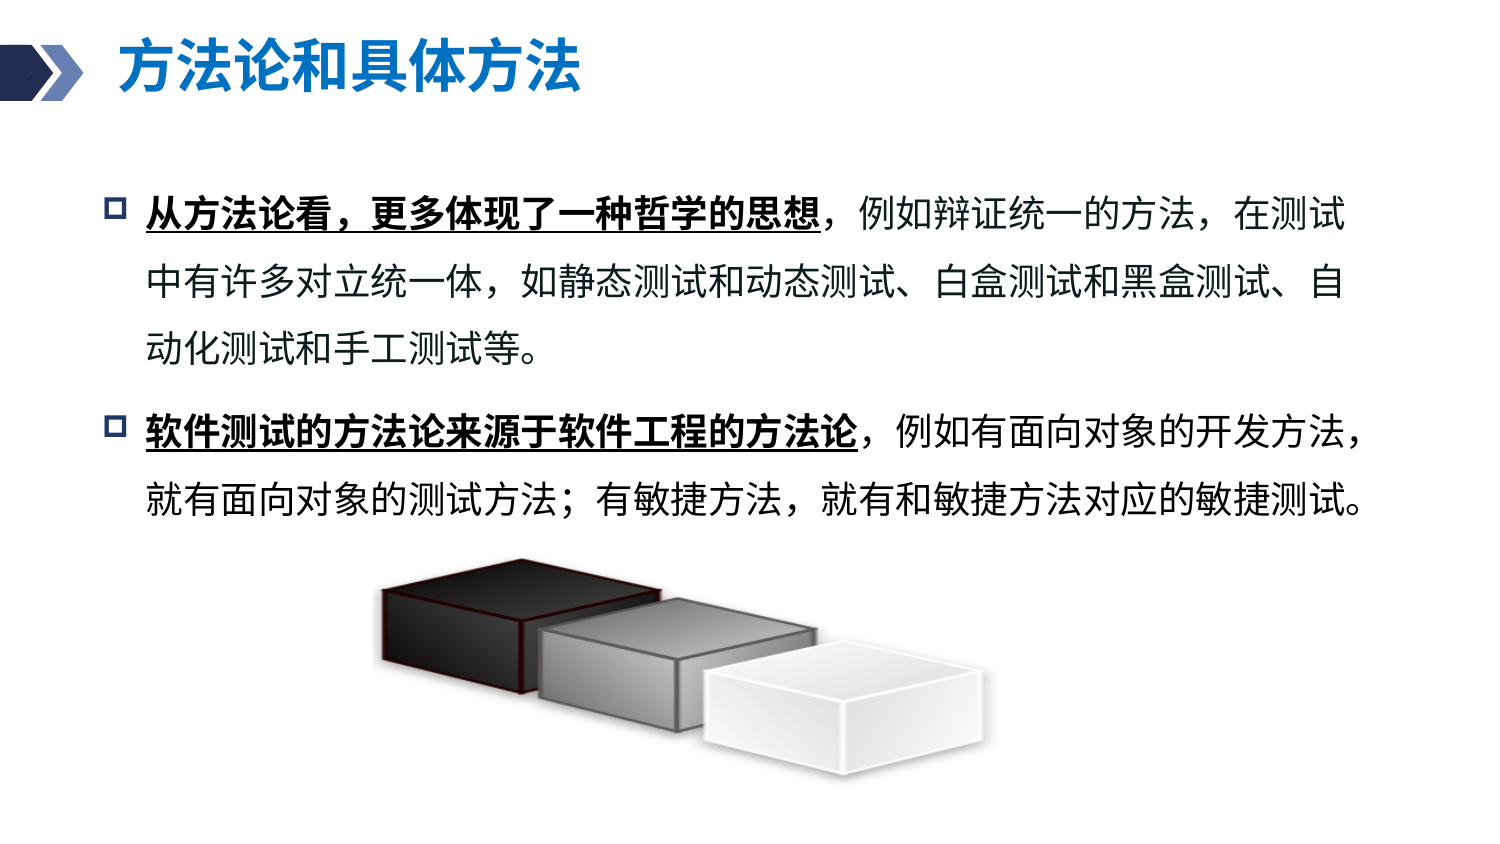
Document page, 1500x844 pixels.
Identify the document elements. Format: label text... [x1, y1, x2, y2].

text_box 从方法论看，更多体现了一种哲学的思想，例如辩证统一的方法，在测试中有许多对立统一体，如静态测试和动态测试、白盒测试和黑盒测试、自动化测试和手工测试等。 软件测试的方法论来源于软件工程的方法论，例如有面向对象的开发方法，就有面向对象的测试方法；有敏捷方法，就有和敏捷方法对应的敏捷测试。 [102, 167, 1364, 521]
title 方法论和具体方法 [102, 34, 918, 104]
picture [373, 549, 1018, 789]
